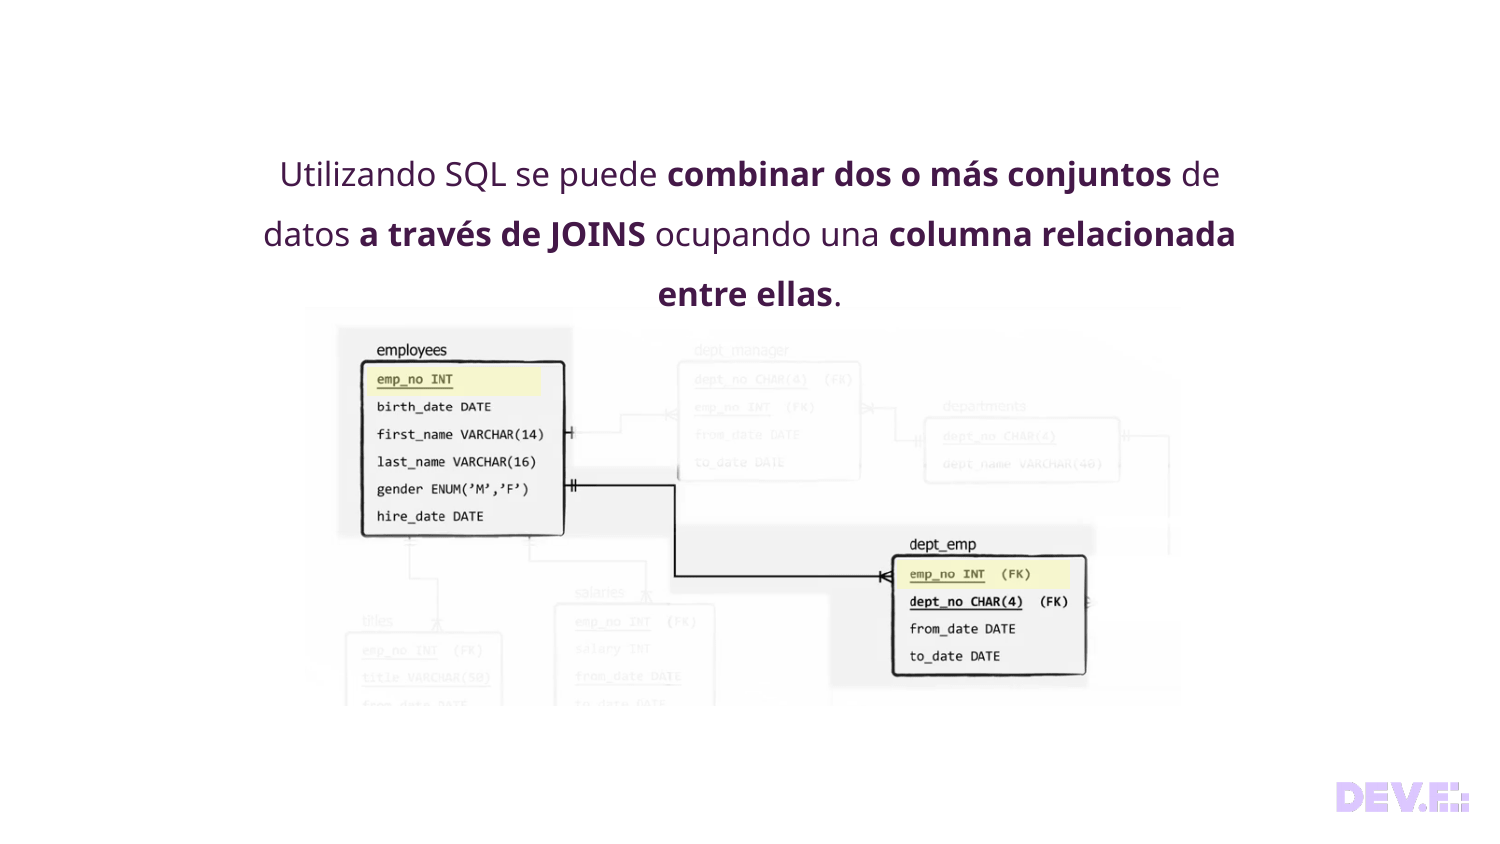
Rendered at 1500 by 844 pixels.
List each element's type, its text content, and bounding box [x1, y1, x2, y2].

picture [305, 307, 1181, 706]
text_box Utilizando SQL se puede combinar dos o más conjuntos de datos a través de JOINS ocupando una columna relacionada entre ellas. [216, 118, 1284, 308]
picture [1330, 776, 1474, 818]
